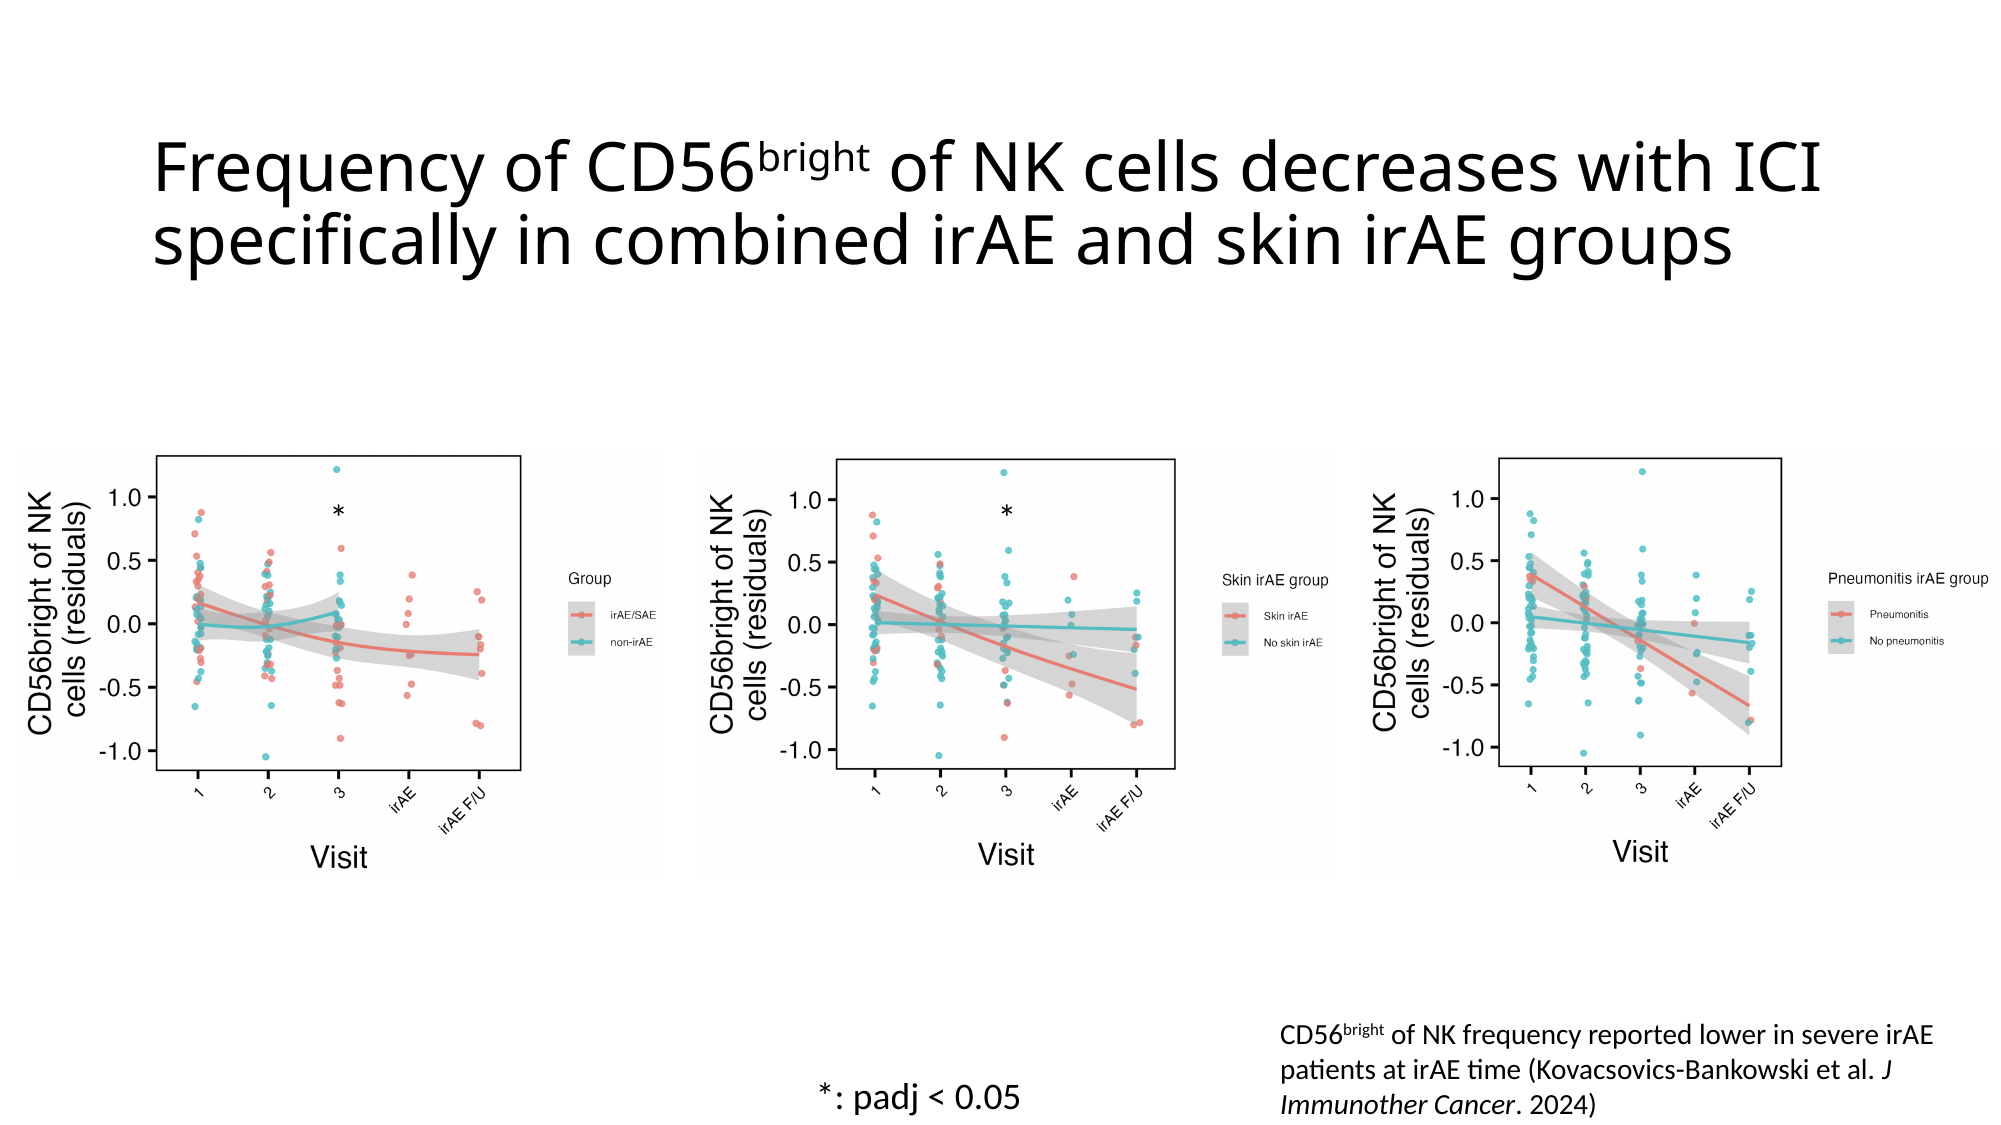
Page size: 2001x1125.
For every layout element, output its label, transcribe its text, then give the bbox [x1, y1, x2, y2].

picture [1363, 447, 2000, 876]
text_box CD56bright of NK frequency reported lower in severe irAE patients at irAE time (Kovacsovics-Bankowski et al. J Immunother Cancer. 2024) [1265, 1007, 2000, 1125]
picture [699, 447, 1336, 876]
text_box *: padj < 0.05 [801, 1064, 1037, 1125]
picture [17, 447, 664, 876]
title Frequency of CD56bright of NK cells decreases with ICI specifically in combined irAE and skin irAE groups [137, 97, 1843, 315]
